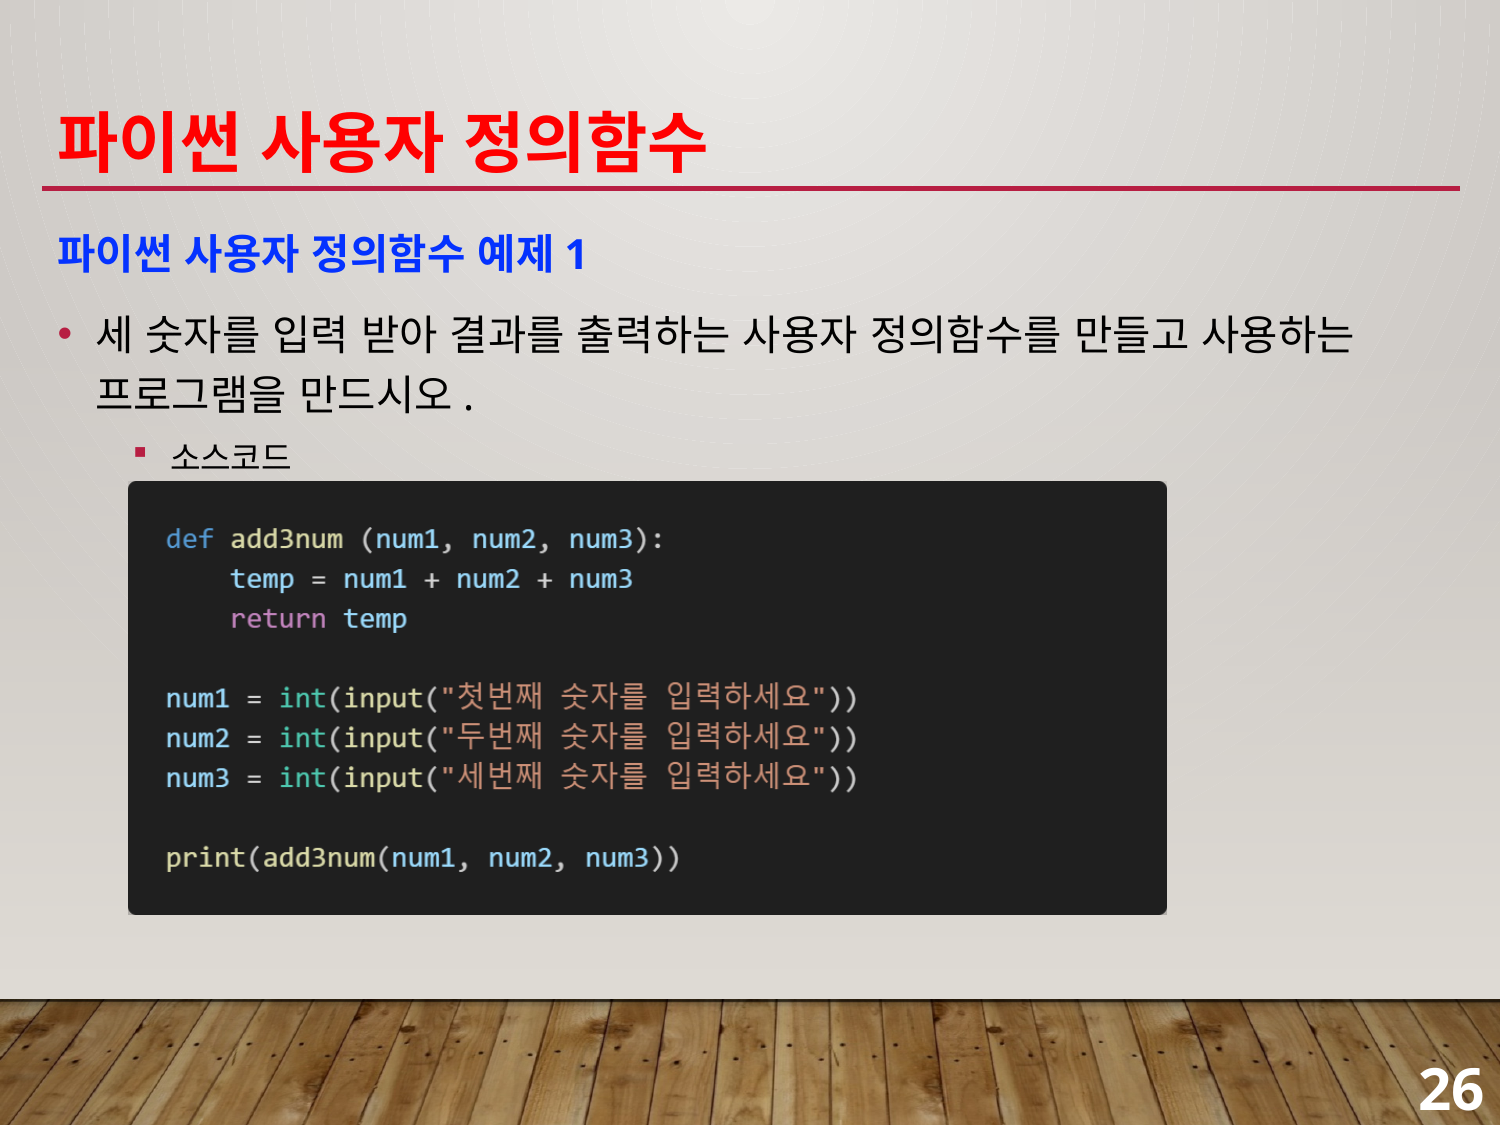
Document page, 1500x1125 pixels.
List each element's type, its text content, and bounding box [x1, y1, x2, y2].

list 파이썬 사용자 정의함수 예제1 세 숫자를 입력 받아 결과를 출력하는 사용자 정의함수를 만들고 사용하는 프로그램을 만드시오. 소스코드 [42, 210, 1461, 993]
picture [0, 999, 1500, 1125]
title 파이썬 사용자 정의함수 [42, 16, 1461, 189]
picture [128, 481, 1167, 915]
